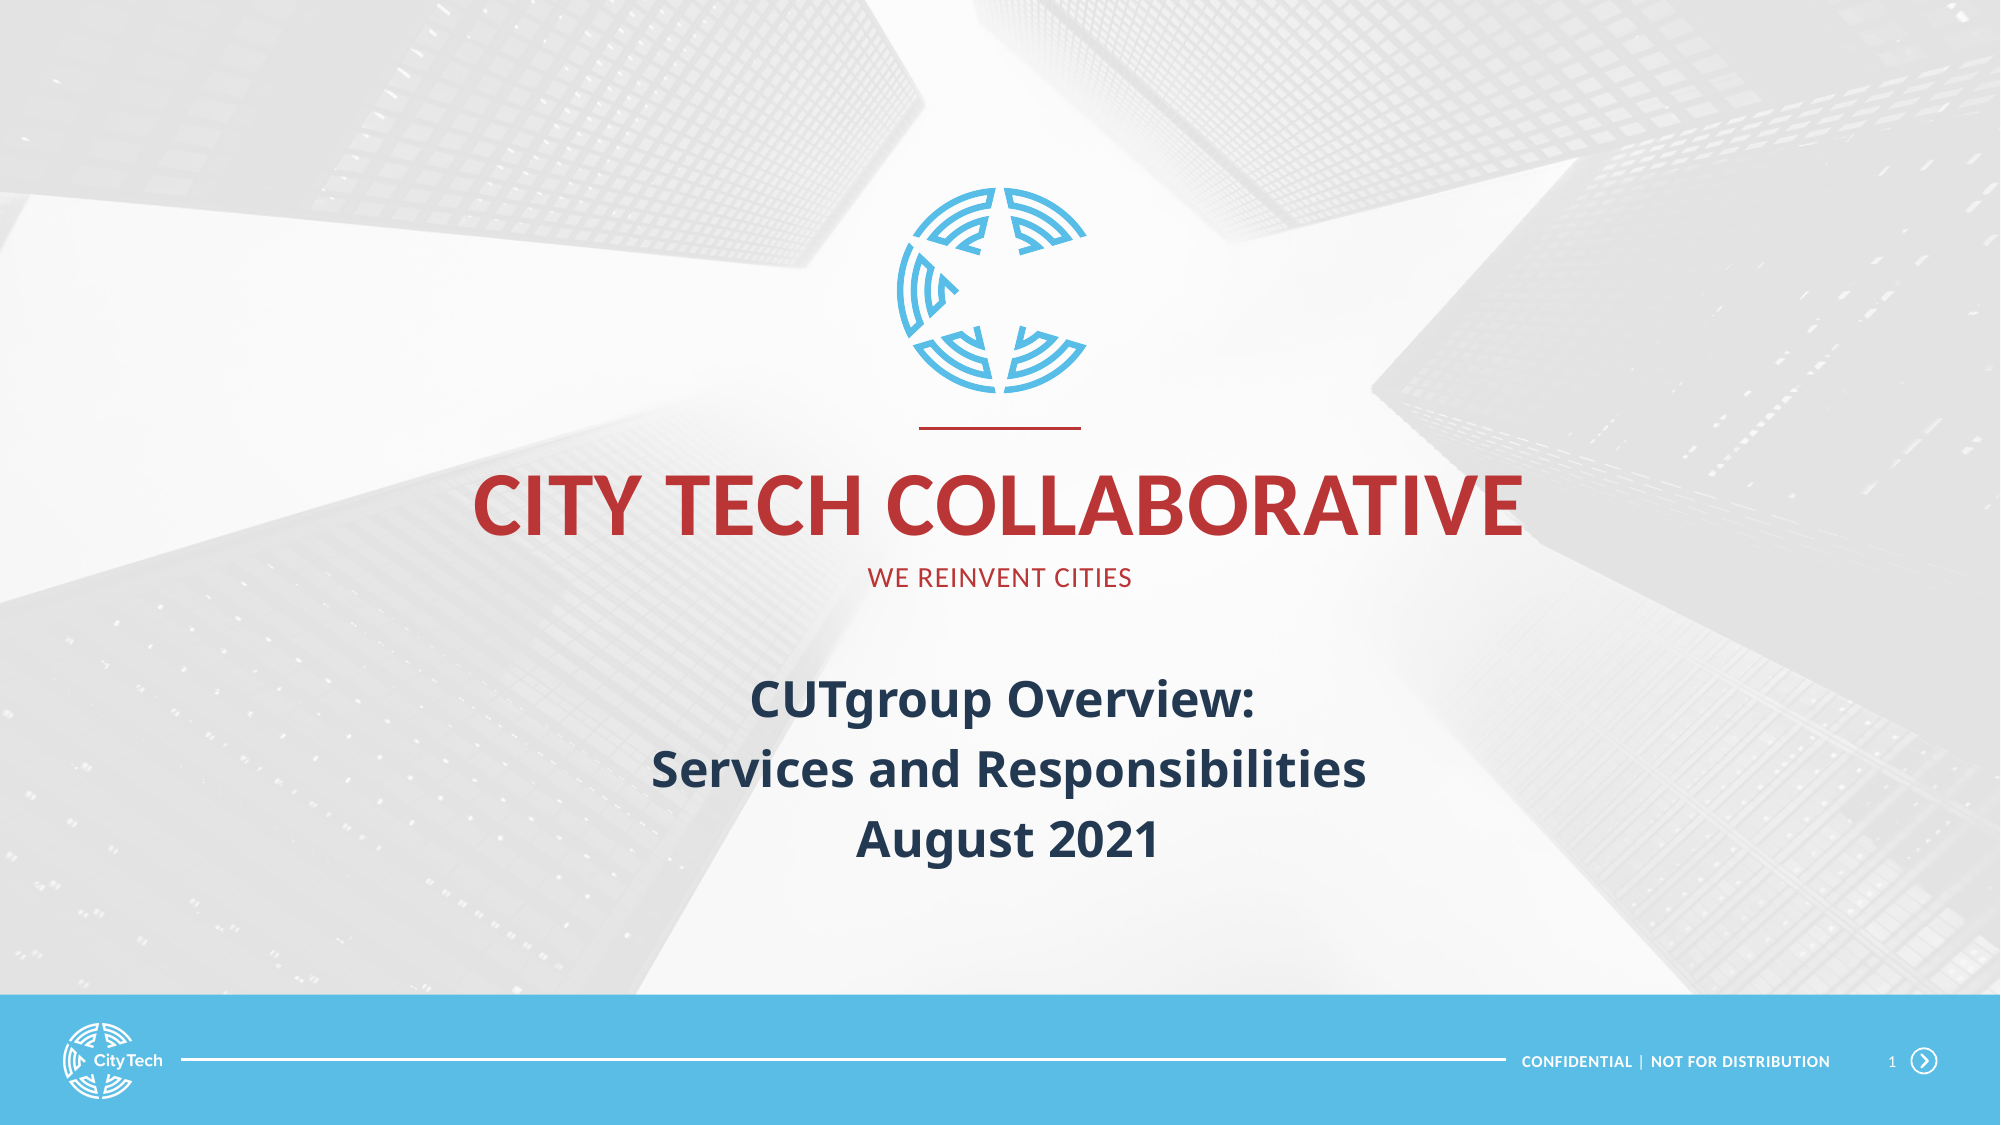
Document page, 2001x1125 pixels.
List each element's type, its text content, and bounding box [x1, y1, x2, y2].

picture [63, 1023, 162, 1099]
list We reinvent cities [137, 555, 1863, 649]
list CITY TECH COLLABORATIVE [137, 443, 1863, 537]
text_box CUTgroup Overview: Services and Responsibilities August 2021 [544, 660, 1456, 876]
picture [0, 0, 2001, 1125]
